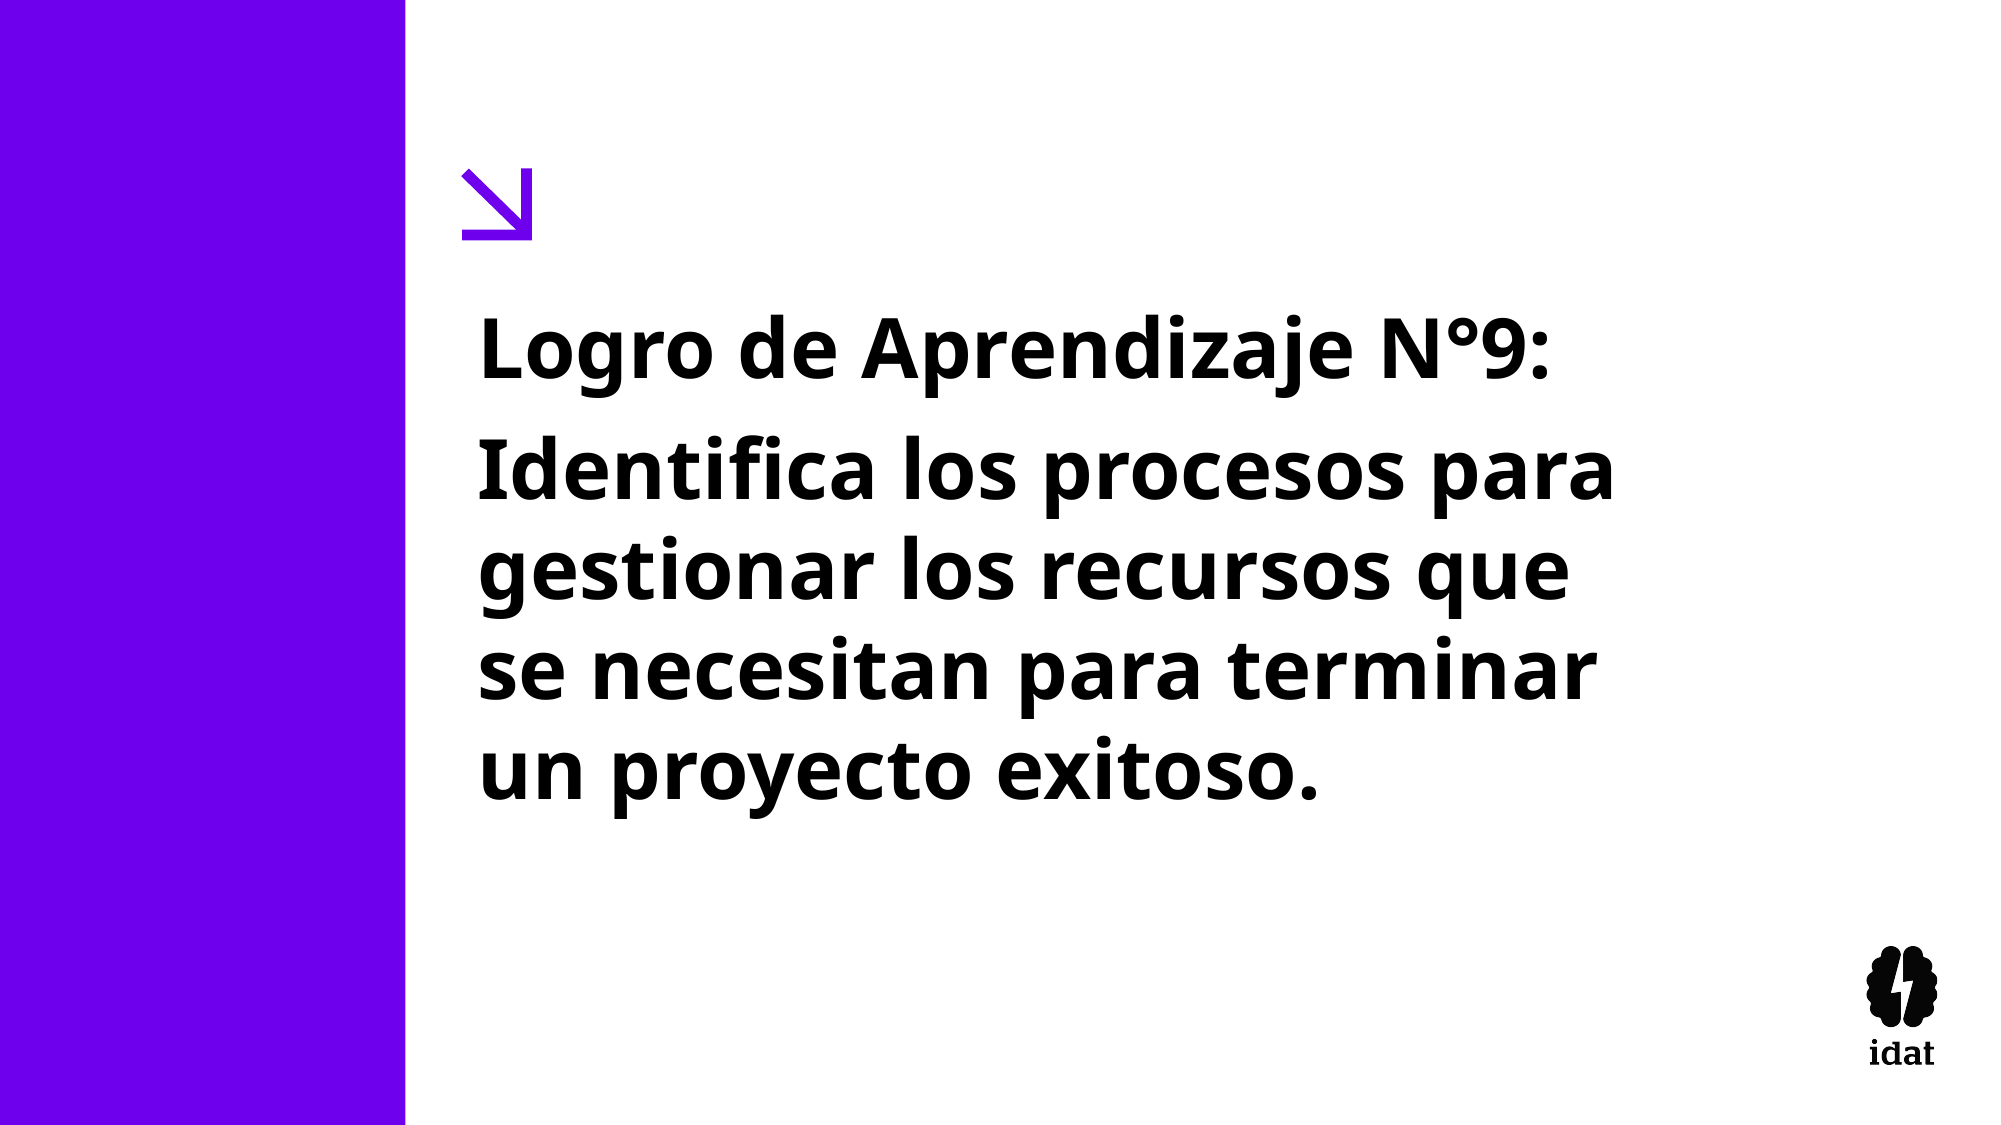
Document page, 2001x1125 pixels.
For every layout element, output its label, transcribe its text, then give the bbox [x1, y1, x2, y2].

picture [1866, 946, 1938, 1065]
list Logro de Aprendizaje N°9: Identifica los procesos para gestionar los recursos que se necesitan para terminar un proyecto exitoso. [477, 295, 1656, 983]
